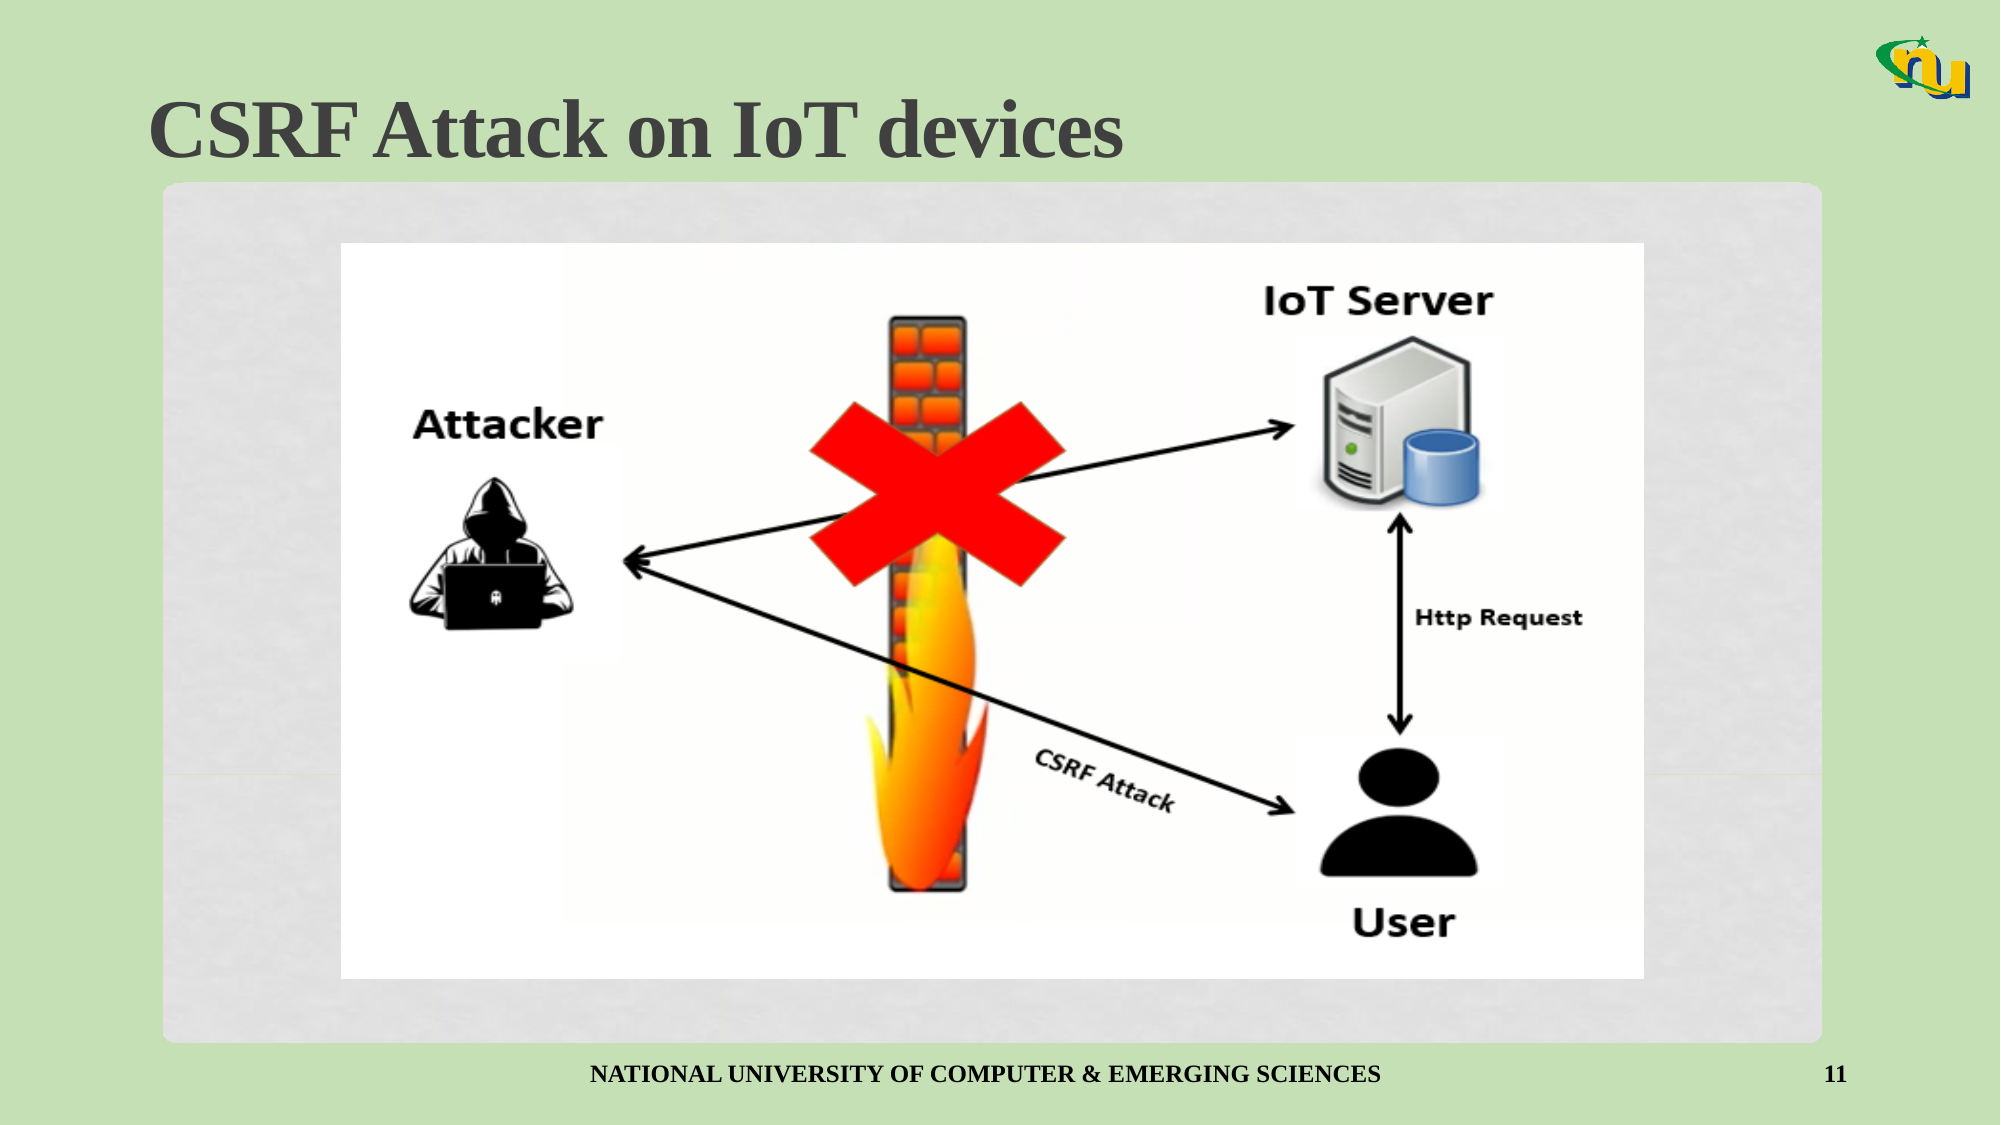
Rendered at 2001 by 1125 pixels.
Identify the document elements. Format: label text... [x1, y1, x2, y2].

picture [341, 243, 1644, 979]
picture [1866, 24, 1987, 108]
text_box [162, 181, 1823, 1043]
footer NATIONAL UNIVERSITY OF COMPUTER & EMERGING SCIENCES [559, 1042, 1413, 1103]
slide_number 11 [1413, 1042, 1863, 1103]
text_box CSRF Attack on IoT devices [132, 0, 1595, 182]
